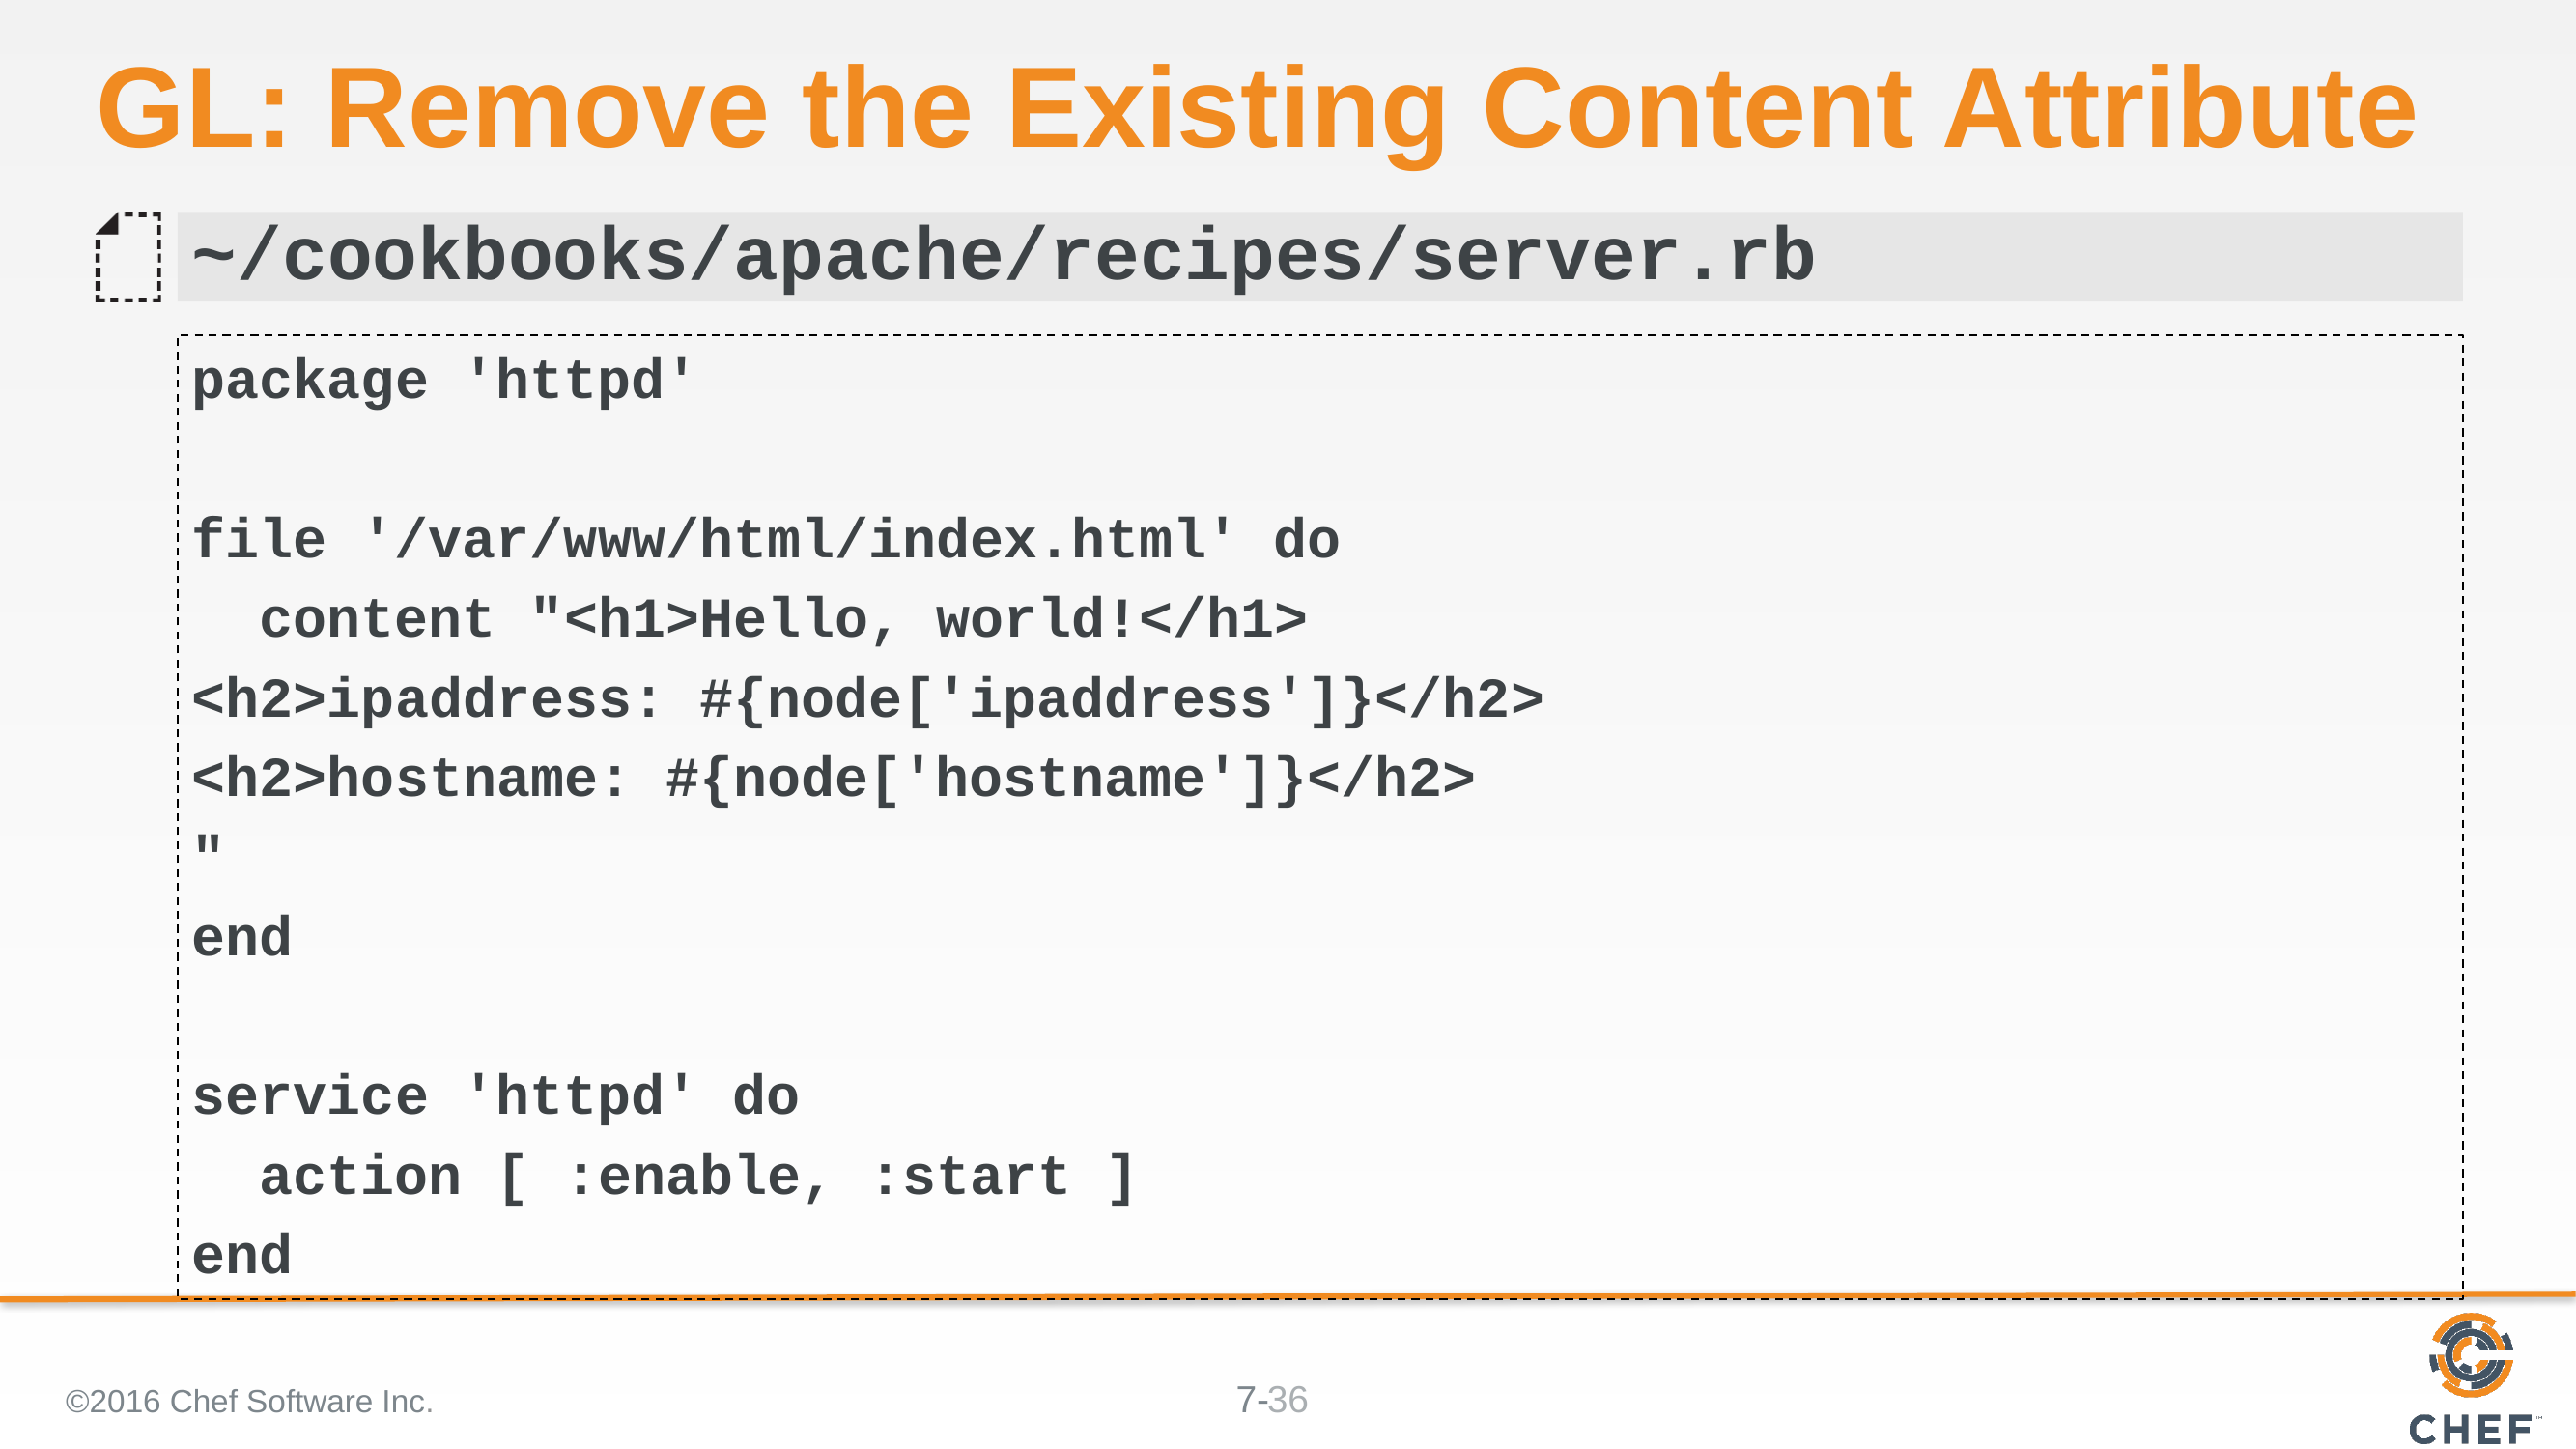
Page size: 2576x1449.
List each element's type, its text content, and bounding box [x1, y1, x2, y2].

list package 'httpd' file '/var/www/html/index.html' do content "<h1>Hello, world!</h1> <h2>ipaddress: #{node['ipaddress']}</h2> <h2>hostname: #{node['hostname']}</h2> " end service 'httpd' do action [ :enable, :start ] end [177, 334, 2464, 1300]
list ~/cookbooks/apache/recipes/server.rb [177, 212, 2463, 302]
footer ©2016 Chef Software Inc. [51, 1359, 952, 1440]
picture [2399, 1297, 2550, 1449]
title GL: Remove the Existing Content Attribute [96, 48, 2463, 180]
slide_number 36 [998, 1359, 1578, 1437]
